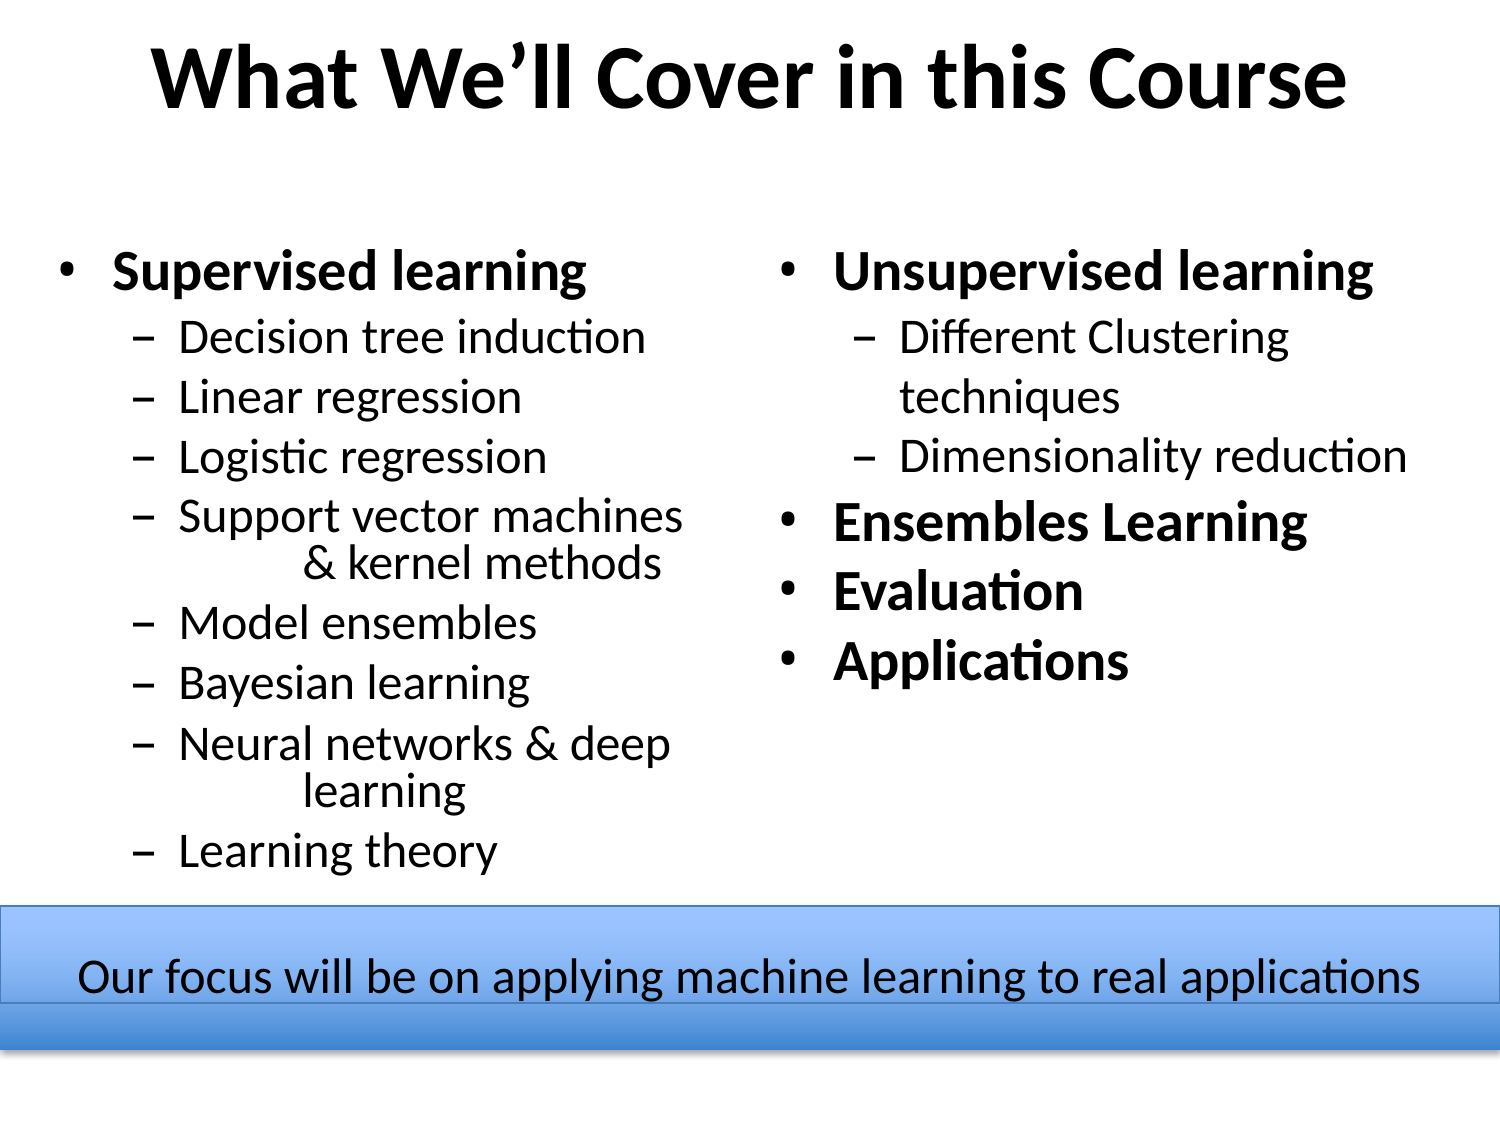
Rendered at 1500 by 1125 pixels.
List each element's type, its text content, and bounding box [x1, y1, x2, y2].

text_box Unsupervised learning Different Clustering techniques Dimensionality reduction Ensembles Learning Evaluation Applications [775, 230, 1412, 692]
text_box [0, 897, 1500, 1065]
title What We’ll Cover in this Course [52, 14, 1448, 205]
text_box Supervised learning Decision tree induction Linear regression Logistic regression Support vector machines & kernel methods Model ensembles Bayesian learning Neural networks & deep learning Learning theory [54, 230, 687, 878]
